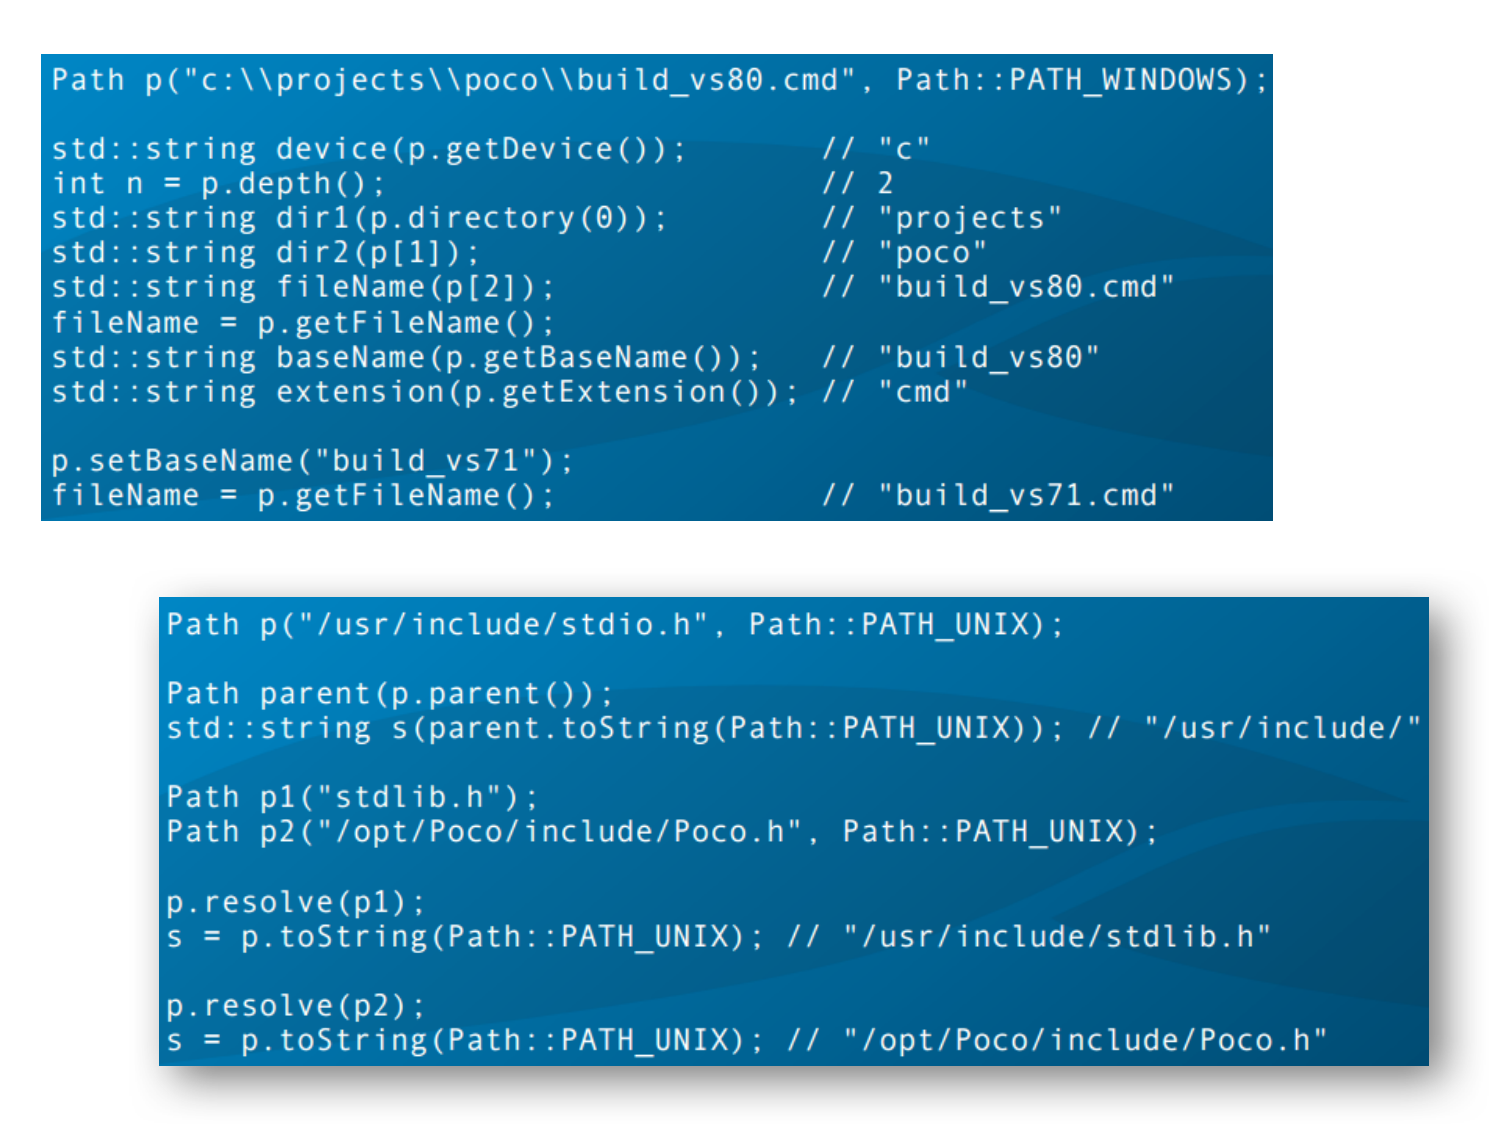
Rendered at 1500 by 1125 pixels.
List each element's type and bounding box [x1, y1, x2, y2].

picture [1294, 721, 1308, 739]
picture [468, 1033, 482, 1051]
picture [431, 820, 445, 841]
picture [712, 925, 728, 946]
picture [693, 825, 709, 842]
picture [527, 683, 538, 704]
picture [880, 1033, 897, 1051]
picture [955, 716, 971, 738]
picture [1069, 1033, 1083, 1050]
picture [712, 825, 726, 843]
picture [434, 1028, 443, 1054]
picture [676, 820, 689, 841]
picture [1014, 716, 1023, 742]
picture [205, 716, 219, 739]
picture [973, 820, 991, 841]
picture [1349, 716, 1364, 739]
picture [693, 721, 709, 744]
picture [450, 925, 463, 946]
picture [187, 687, 200, 704]
picture [636, 825, 651, 842]
picture [1239, 716, 1251, 739]
picture [377, 618, 388, 634]
picture [807, 1028, 818, 1051]
picture [414, 785, 421, 807]
picture [1201, 721, 1214, 739]
picture [355, 825, 370, 842]
picture [583, 682, 592, 708]
picture [225, 613, 238, 634]
picture [1090, 820, 1101, 841]
picture [844, 820, 858, 841]
picture [318, 895, 332, 913]
picture [771, 718, 782, 739]
picture [544, 825, 557, 841]
picture [920, 1030, 933, 1051]
picture [207, 683, 218, 704]
picture [281, 687, 294, 704]
picture [301, 687, 313, 703]
picture [169, 820, 182, 841]
picture [395, 890, 403, 916]
picture [751, 721, 764, 739]
picture [938, 1028, 950, 1051]
picture [1126, 1034, 1139, 1051]
picture [1201, 1028, 1216, 1050]
picture [430, 721, 445, 744]
picture [846, 925, 856, 933]
picture [861, 716, 878, 738]
picture [730, 825, 746, 842]
picture [507, 820, 518, 842]
picture [563, 1028, 577, 1050]
picture [469, 721, 481, 738]
picture [378, 682, 386, 708]
picture [431, 687, 445, 709]
picture [1369, 721, 1385, 739]
picture [505, 687, 520, 703]
picture [1163, 1033, 1178, 1051]
picture [374, 785, 388, 808]
picture [338, 820, 349, 842]
picture [1259, 925, 1269, 933]
picture [281, 820, 293, 841]
picture [224, 820, 238, 841]
picture [414, 618, 421, 634]
picture [618, 820, 632, 842]
picture [1332, 721, 1346, 739]
picture [1315, 1028, 1325, 1037]
picture [1295, 1028, 1308, 1050]
picture [318, 687, 332, 704]
picture [318, 925, 332, 948]
picture [581, 721, 596, 739]
picture [600, 613, 613, 635]
picture [621, 718, 632, 739]
picture [526, 825, 535, 841]
picture [393, 930, 407, 946]
picture [282, 994, 293, 1015]
picture [489, 1030, 501, 1051]
picture [317, 999, 332, 1017]
picture [320, 785, 329, 793]
picture [561, 825, 576, 842]
picture [863, 1028, 875, 1051]
picture [1049, 925, 1064, 947]
picture [224, 999, 238, 1017]
picture [657, 820, 668, 842]
picture [169, 930, 181, 948]
picture [336, 721, 351, 738]
picture [261, 999, 276, 1017]
picture [355, 895, 370, 918]
picture [957, 613, 970, 635]
picture [1201, 925, 1216, 948]
picture [993, 1033, 1008, 1051]
picture [807, 613, 820, 634]
picture [505, 925, 520, 946]
picture [321, 716, 327, 738]
picture [488, 926, 500, 948]
picture [1389, 716, 1402, 739]
picture [732, 716, 745, 738]
picture [1034, 613, 1042, 639]
picture [583, 614, 594, 635]
picture [844, 716, 858, 738]
picture [469, 613, 480, 634]
picture [788, 716, 801, 738]
picture [637, 618, 652, 635]
picture [1032, 1028, 1044, 1051]
picture [1012, 613, 1028, 634]
picture [262, 618, 276, 640]
picture [207, 999, 219, 1015]
picture [486, 825, 501, 842]
picture [450, 687, 463, 704]
picture [318, 1028, 332, 1051]
picture [1033, 716, 1042, 742]
picture [449, 825, 464, 842]
picture [262, 687, 276, 709]
picture [1053, 1028, 1061, 1050]
picture [1107, 1028, 1120, 1050]
picture [675, 613, 689, 634]
picture [224, 785, 238, 807]
picture [394, 613, 405, 635]
picture [1221, 721, 1233, 738]
picture [1143, 925, 1158, 948]
picture [320, 820, 329, 828]
picture [1089, 924, 1101, 947]
picture [188, 718, 200, 739]
picture [207, 614, 218, 635]
picture [505, 1028, 520, 1050]
picture [864, 613, 877, 634]
picture [957, 1028, 971, 1050]
picture [298, 930, 313, 948]
picture [489, 785, 498, 793]
picture [1014, 925, 1025, 946]
picture [601, 716, 614, 739]
picture [788, 1028, 800, 1051]
picture [341, 994, 349, 1020]
picture [579, 1028, 596, 1050]
picture [187, 790, 201, 808]
picture [919, 613, 933, 634]
picture [282, 1030, 294, 1051]
picture [468, 930, 482, 947]
picture [1314, 716, 1326, 738]
picture [487, 721, 501, 739]
picture [1127, 820, 1136, 846]
picture [579, 925, 596, 946]
picture [563, 925, 577, 946]
picture [284, 613, 293, 639]
picture [357, 683, 369, 704]
picture [788, 925, 800, 947]
picture [341, 890, 349, 916]
picture [733, 1028, 742, 1054]
picture [395, 994, 403, 1020]
picture [169, 682, 182, 703]
picture [338, 926, 350, 948]
picture [564, 718, 576, 739]
picture [169, 785, 182, 807]
picture [374, 825, 389, 847]
picture [524, 618, 538, 635]
picture [1031, 930, 1045, 947]
picture [449, 721, 463, 739]
picture [337, 618, 351, 635]
picture [299, 896, 313, 912]
picture [674, 1028, 689, 1050]
picture [357, 787, 369, 808]
picture [283, 785, 294, 807]
picture [376, 890, 388, 912]
picture [974, 1033, 990, 1051]
picture [413, 820, 424, 842]
picture [338, 1030, 350, 1051]
picture [899, 613, 915, 634]
picture [1088, 1033, 1101, 1051]
picture [957, 820, 971, 841]
picture [712, 1028, 727, 1050]
picture [1069, 930, 1084, 948]
picture [863, 825, 876, 842]
picture [299, 999, 313, 1015]
picture [393, 1033, 407, 1050]
picture [1012, 1033, 1028, 1051]
picture [993, 930, 1008, 948]
picture [357, 1033, 369, 1050]
picture [224, 895, 238, 913]
picture [880, 716, 897, 738]
picture [1260, 716, 1267, 738]
picture [505, 721, 520, 738]
picture [244, 895, 256, 913]
picture [1184, 930, 1192, 946]
picture [996, 613, 1006, 634]
picture [169, 721, 181, 739]
picture [992, 820, 1009, 841]
picture [187, 825, 201, 842]
picture [975, 613, 989, 634]
picture [1218, 1033, 1234, 1051]
list [41, 54, 1273, 521]
picture [1070, 820, 1084, 841]
picture [657, 925, 670, 948]
picture [939, 925, 950, 947]
picture [169, 1033, 181, 1051]
picture [901, 1033, 915, 1056]
picture [488, 618, 501, 635]
picture [263, 721, 275, 739]
picture [242, 1033, 257, 1056]
picture [674, 925, 689, 946]
picture [789, 614, 801, 635]
picture [393, 687, 407, 709]
picture [1255, 1033, 1272, 1051]
picture [450, 1028, 463, 1050]
picture [261, 790, 276, 813]
picture [1238, 1033, 1252, 1051]
picture [1089, 716, 1101, 739]
picture [301, 721, 312, 737]
picture [281, 927, 294, 947]
picture [864, 925, 875, 947]
picture [583, 820, 593, 841]
picture [733, 925, 742, 951]
picture [621, 618, 629, 634]
picture [169, 613, 182, 634]
picture [505, 613, 519, 635]
picture [1106, 820, 1123, 841]
picture [716, 716, 725, 742]
picture [377, 1028, 384, 1050]
picture [959, 930, 967, 946]
picture [1182, 721, 1195, 739]
picture [548, 682, 556, 708]
picture [901, 930, 914, 948]
picture [790, 820, 800, 828]
picture [450, 618, 462, 635]
picture [261, 825, 276, 847]
picture [600, 825, 614, 842]
picture [319, 613, 330, 635]
picture [883, 821, 895, 842]
picture [846, 1028, 856, 1037]
picture [769, 820, 782, 841]
picture [355, 721, 370, 744]
picture [207, 787, 219, 808]
picture [281, 890, 293, 912]
picture [412, 1033, 427, 1056]
picture [411, 930, 427, 952]
picture [303, 785, 311, 811]
picture [545, 613, 556, 635]
picture [374, 994, 387, 1015]
picture [1164, 716, 1176, 739]
picture [619, 1028, 632, 1050]
picture [468, 825, 481, 843]
picture [303, 820, 311, 846]
picture [1126, 926, 1139, 948]
picture [357, 930, 369, 946]
picture [770, 618, 782, 635]
picture [225, 682, 238, 703]
picture [900, 820, 914, 841]
picture [618, 925, 632, 946]
picture [394, 785, 405, 807]
picture [1163, 925, 1176, 946]
picture [1409, 716, 1419, 725]
picture [508, 785, 516, 811]
picture [881, 930, 895, 947]
picture [299, 1033, 313, 1051]
picture [599, 925, 615, 946]
picture [657, 1028, 670, 1051]
picture [470, 687, 481, 703]
picture [658, 716, 667, 738]
picture [993, 716, 1009, 738]
picture [1108, 716, 1120, 739]
picture [487, 687, 501, 704]
picture [1012, 820, 1026, 841]
picture [431, 618, 444, 634]
picture [1146, 716, 1156, 724]
picture [599, 1028, 615, 1050]
picture [244, 999, 256, 1017]
picture [695, 1028, 706, 1050]
picture [639, 721, 651, 738]
picture [168, 999, 182, 1021]
picture [752, 613, 764, 634]
picture [168, 895, 182, 918]
picture [1276, 721, 1289, 738]
picture [1182, 1028, 1195, 1051]
picture [338, 790, 350, 808]
picture [1238, 925, 1252, 946]
picture [564, 618, 576, 635]
picture [206, 821, 219, 842]
picture [243, 930, 257, 952]
picture [1143, 1028, 1158, 1051]
picture [337, 687, 351, 703]
picture [282, 718, 294, 739]
picture [880, 613, 897, 634]
picture [976, 716, 987, 738]
picture [695, 925, 706, 946]
picture [187, 618, 200, 635]
picture [527, 718, 538, 739]
picture [377, 930, 384, 946]
picture [901, 716, 914, 738]
picture [356, 618, 369, 635]
picture [207, 895, 218, 912]
picture [430, 785, 445, 808]
picture [468, 785, 482, 807]
picture [416, 716, 424, 742]
picture [1107, 930, 1120, 948]
picture [675, 721, 689, 738]
picture [937, 716, 951, 739]
picture [394, 721, 407, 739]
picture [434, 925, 443, 951]
picture [697, 613, 706, 620]
picture [564, 682, 573, 708]
picture [976, 930, 989, 946]
picture [355, 999, 370, 1022]
picture [921, 930, 932, 946]
picture [261, 895, 276, 913]
picture [394, 821, 407, 842]
picture [1050, 820, 1064, 843]
picture [807, 925, 818, 947]
